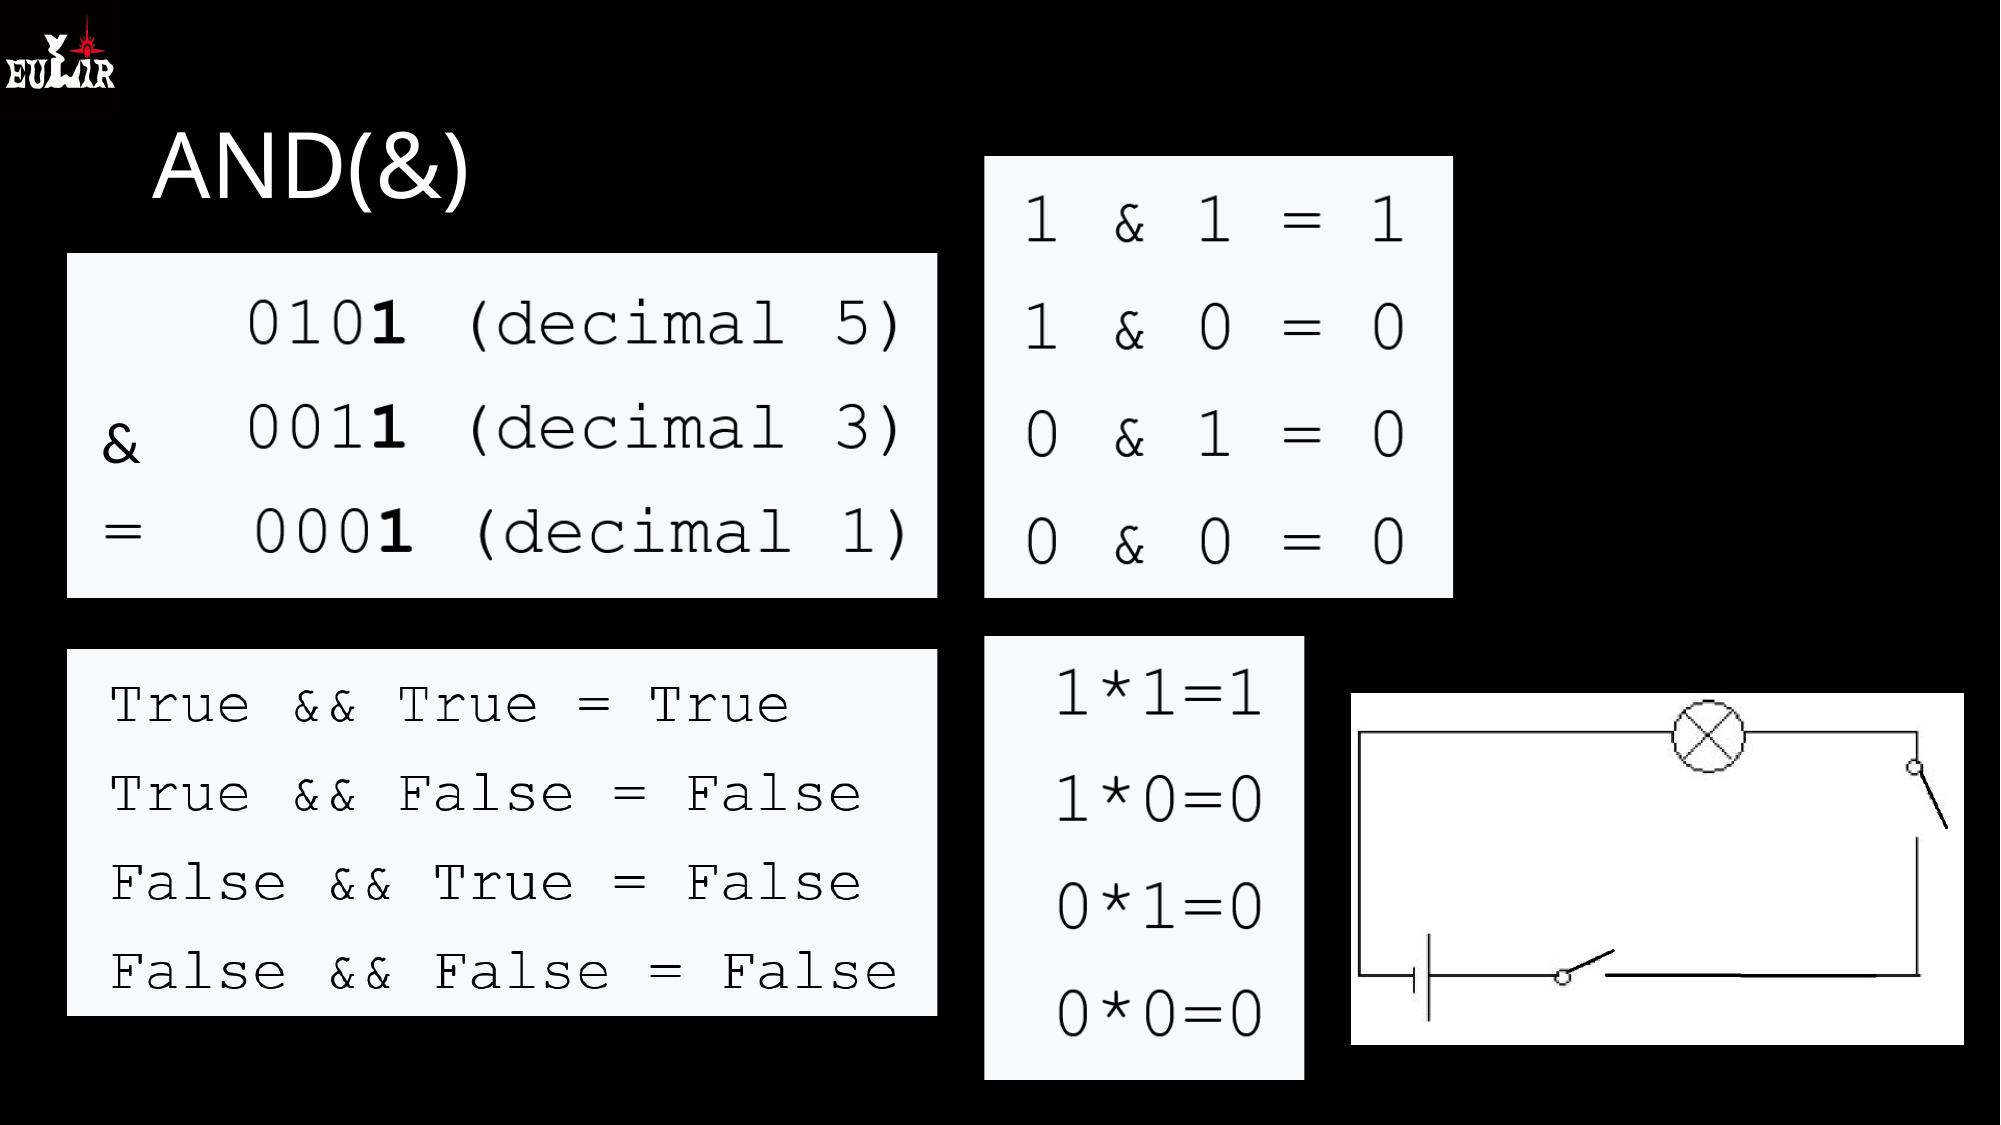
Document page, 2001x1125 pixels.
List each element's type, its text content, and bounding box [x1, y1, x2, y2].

picture [67, 649, 938, 1016]
picture [984, 156, 1454, 598]
picture [0, 0, 119, 119]
picture [984, 636, 1305, 1080]
title AND(&) [137, 59, 1863, 278]
picture [1351, 693, 1964, 1045]
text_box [67, 253, 938, 598]
